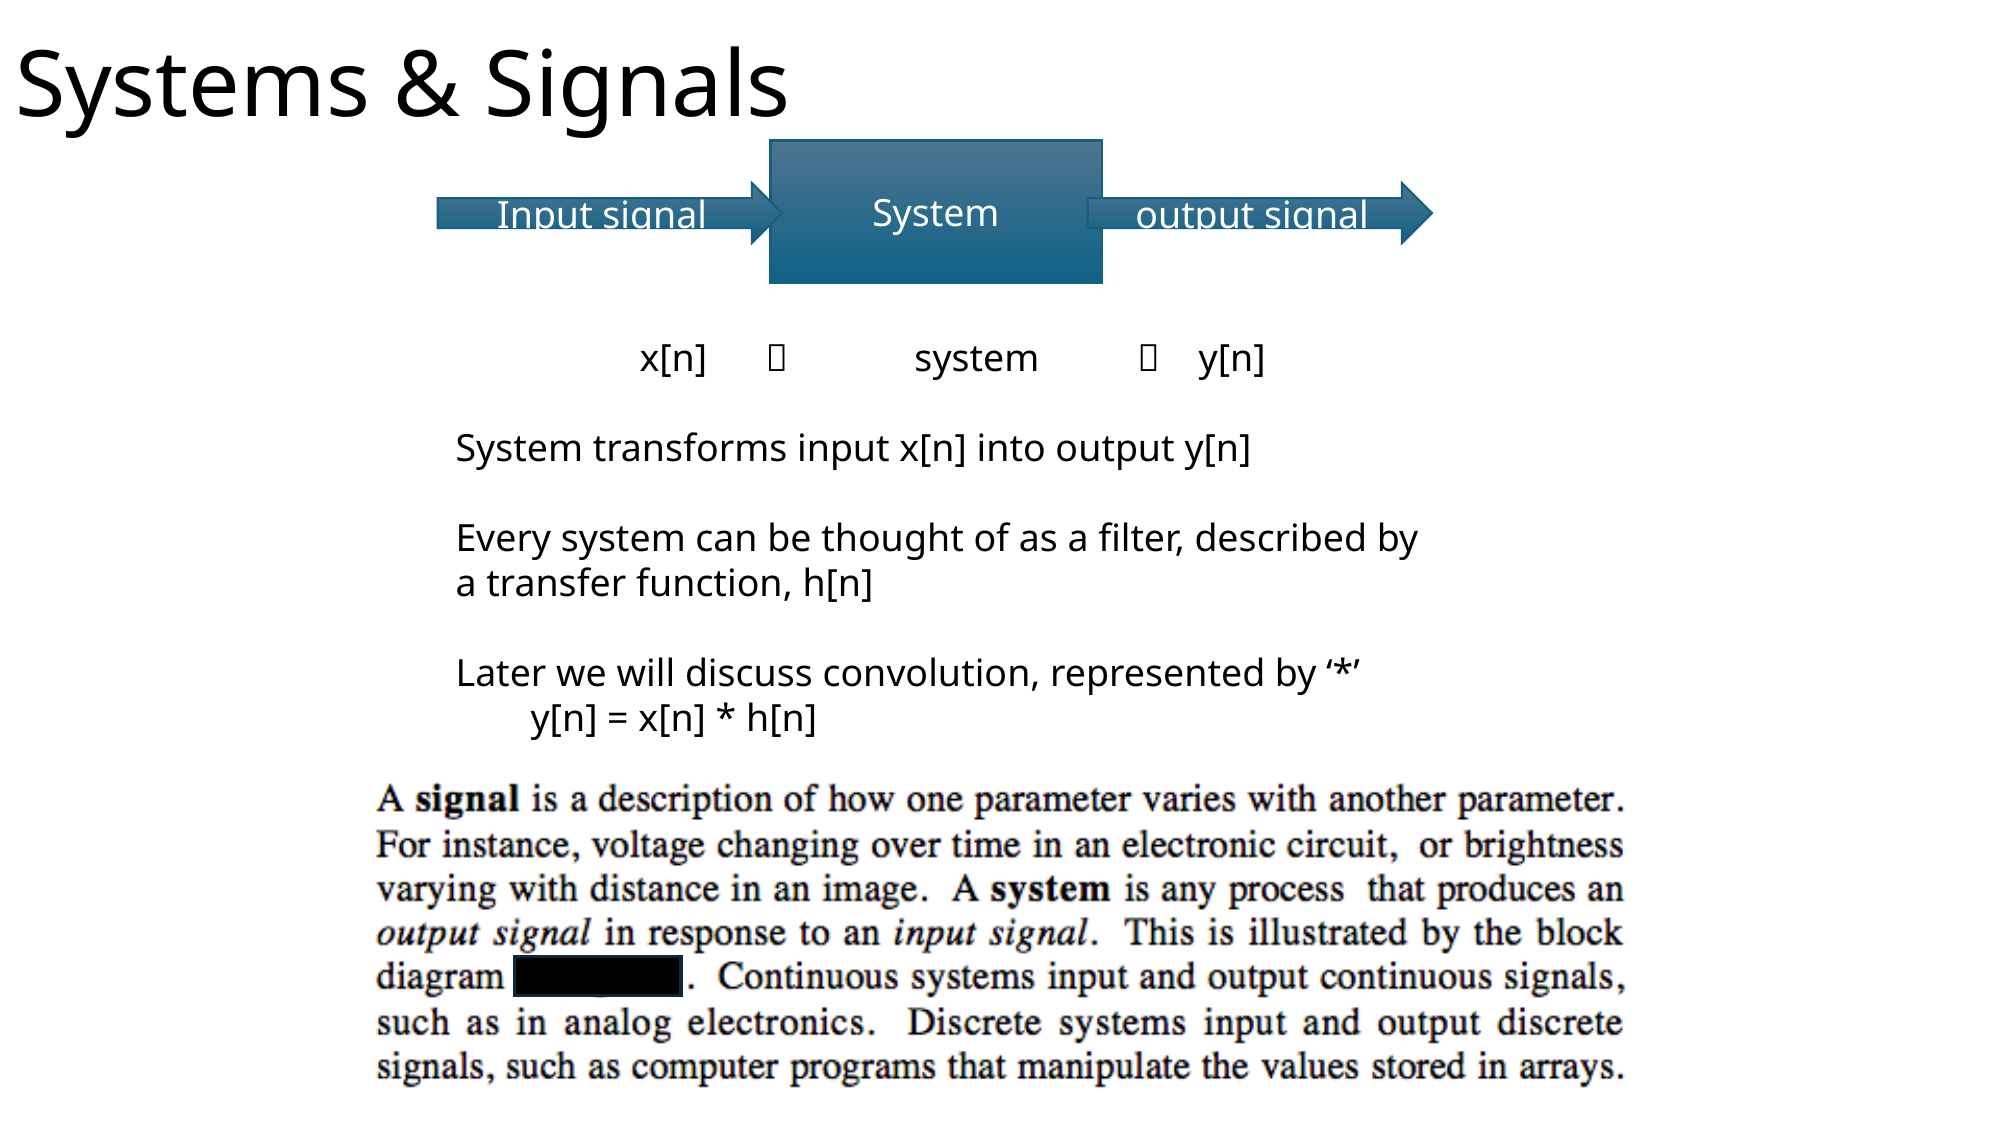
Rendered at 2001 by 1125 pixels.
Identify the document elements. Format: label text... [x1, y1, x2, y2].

picture [351, 772, 1649, 1101]
text_box System [769, 139, 1103, 284]
text_box Input signal [436, 180, 784, 246]
title Systems & Signals [0, 0, 1725, 196]
text_box x[n]  system  y[n] System transforms input x[n] into output y[n] Every system can be thought of as a filter, described by a transfer function, h[n] Later we will discuss convolution, represented by ‘*’ y[n] = x[n] * h[n] [440, 326, 1465, 747]
text_box output signal [1086, 180, 1434, 246]
